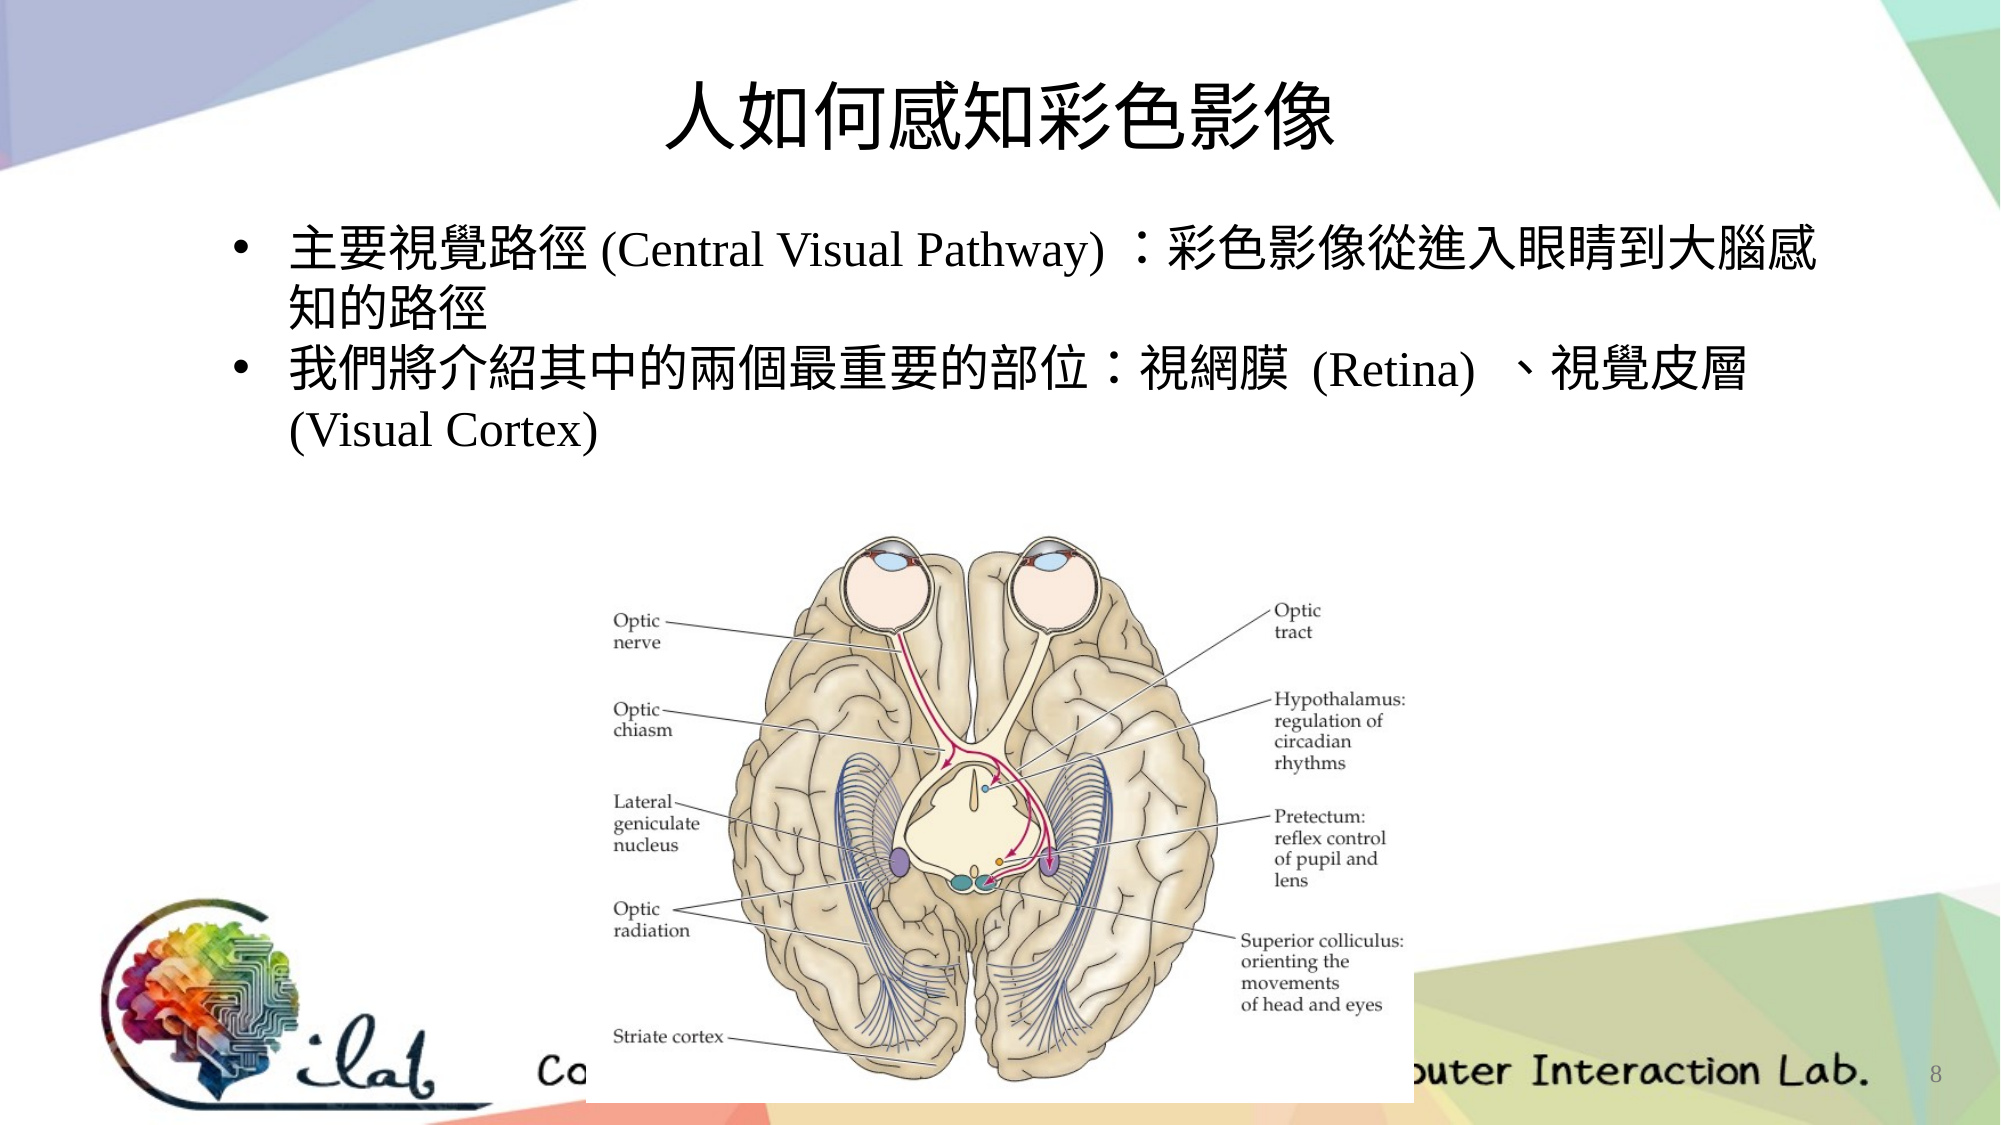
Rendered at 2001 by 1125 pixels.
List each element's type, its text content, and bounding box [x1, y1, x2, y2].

text_box 主要視覺路徑(Central Visual Pathway)：彩色影像從進入眼睛到大腦感知的路徑 我們將介紹其中的兩個最重要的部位：視網膜 (Retina) 、視覺皮層 (Visual Cortex) [217, 209, 1875, 465]
slide_number 8 [1507, 1042, 1958, 1103]
text_box 人如何感知彩色影像 [647, 62, 1353, 168]
picture [0, 0, 2001, 1125]
